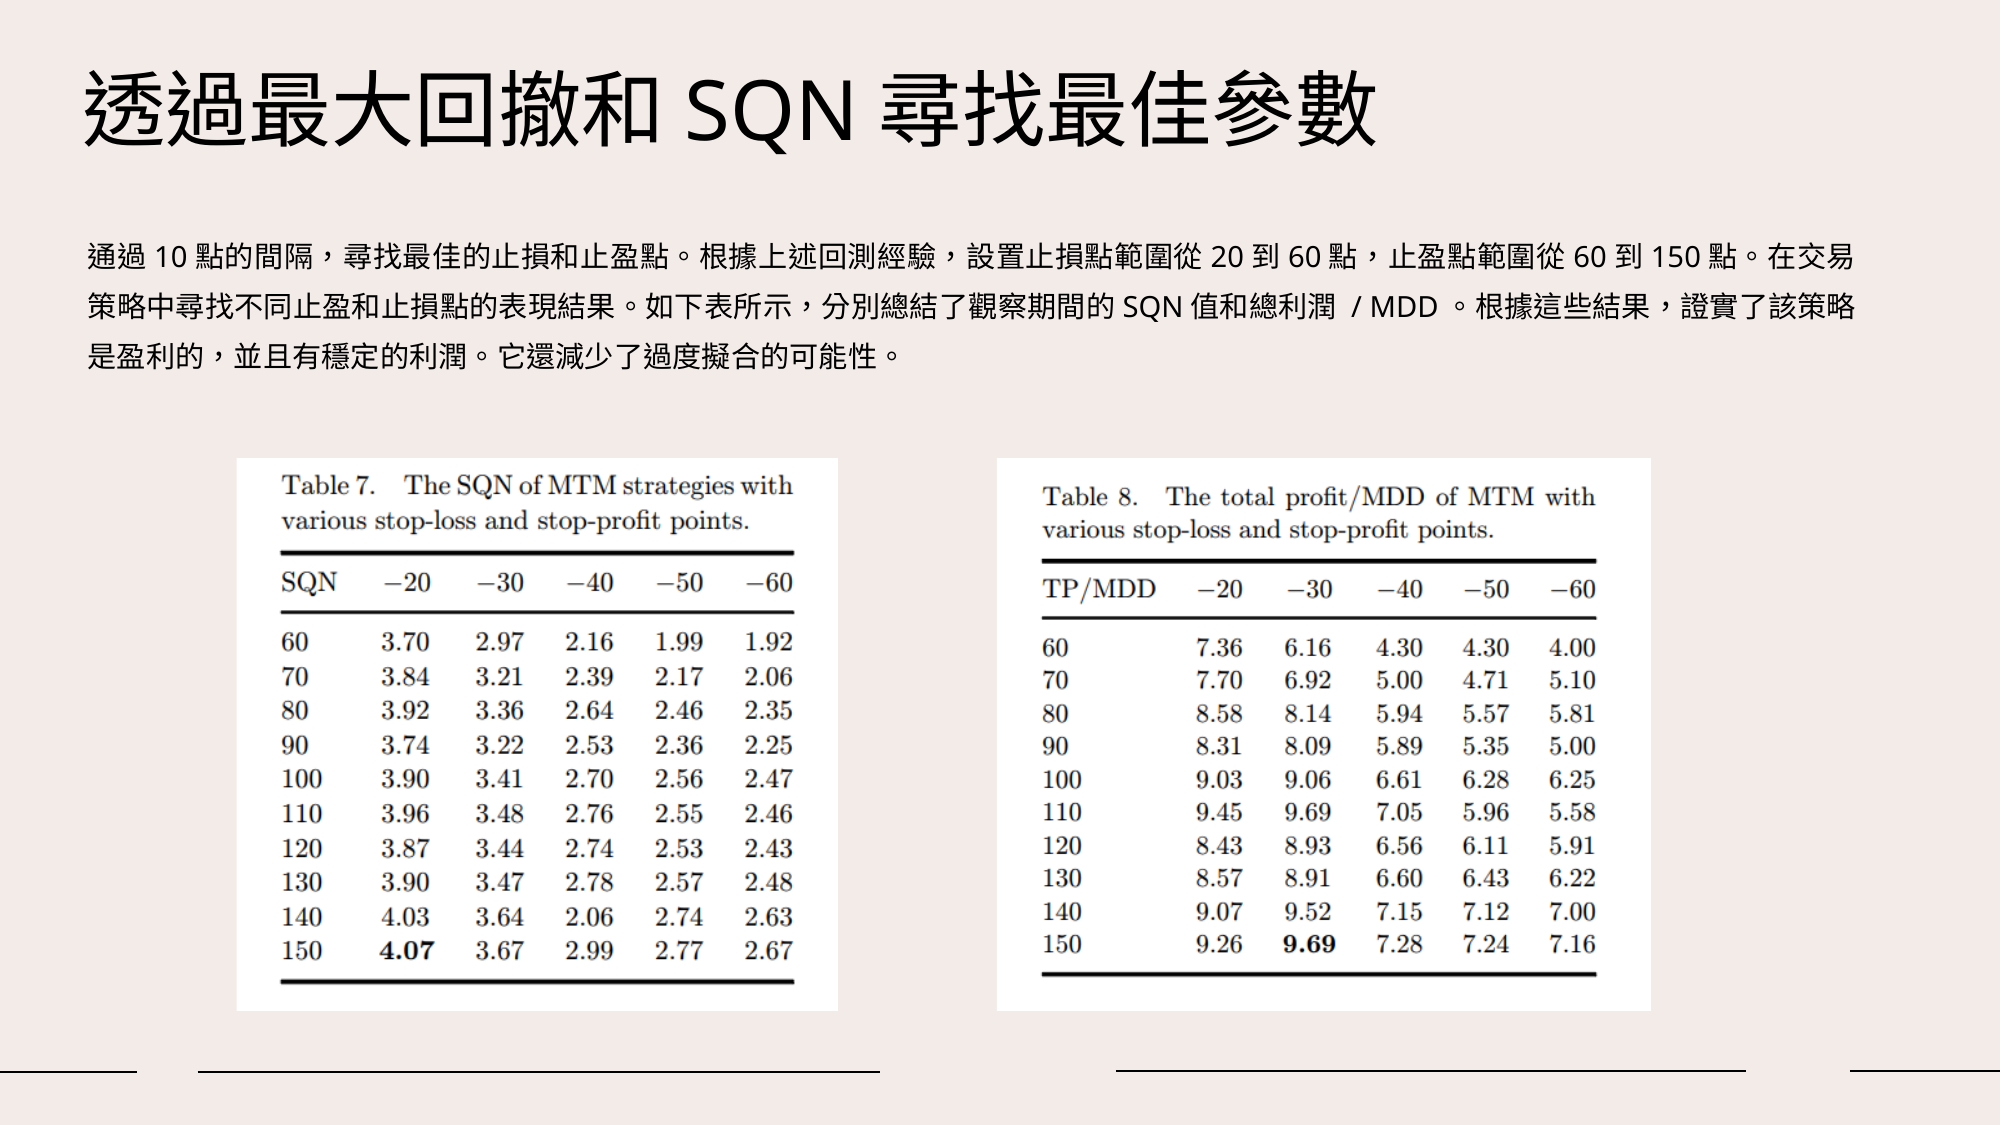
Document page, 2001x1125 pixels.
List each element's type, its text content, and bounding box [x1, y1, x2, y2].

picture [996, 457, 1651, 1011]
picture [236, 457, 838, 1011]
title 透過最大回撤和SQN尋找最佳參數 [67, 49, 1693, 216]
text_box 通過10點的間隔，尋找最佳的止損和止盈點。根據上述回測經驗，設置止損點範圍從20到60點，止盈點範圍從60到150點。在交易策略中尋找不同止盈和止損點的表現結果。如下表所示，分別總結了觀察期間的SQN值和總利潤 / MDD。根據這些結果，證實了該策略是盈利的，並且有穩定的利潤。它還減少了過度擬合的可能性。 [72, 216, 1871, 381]
